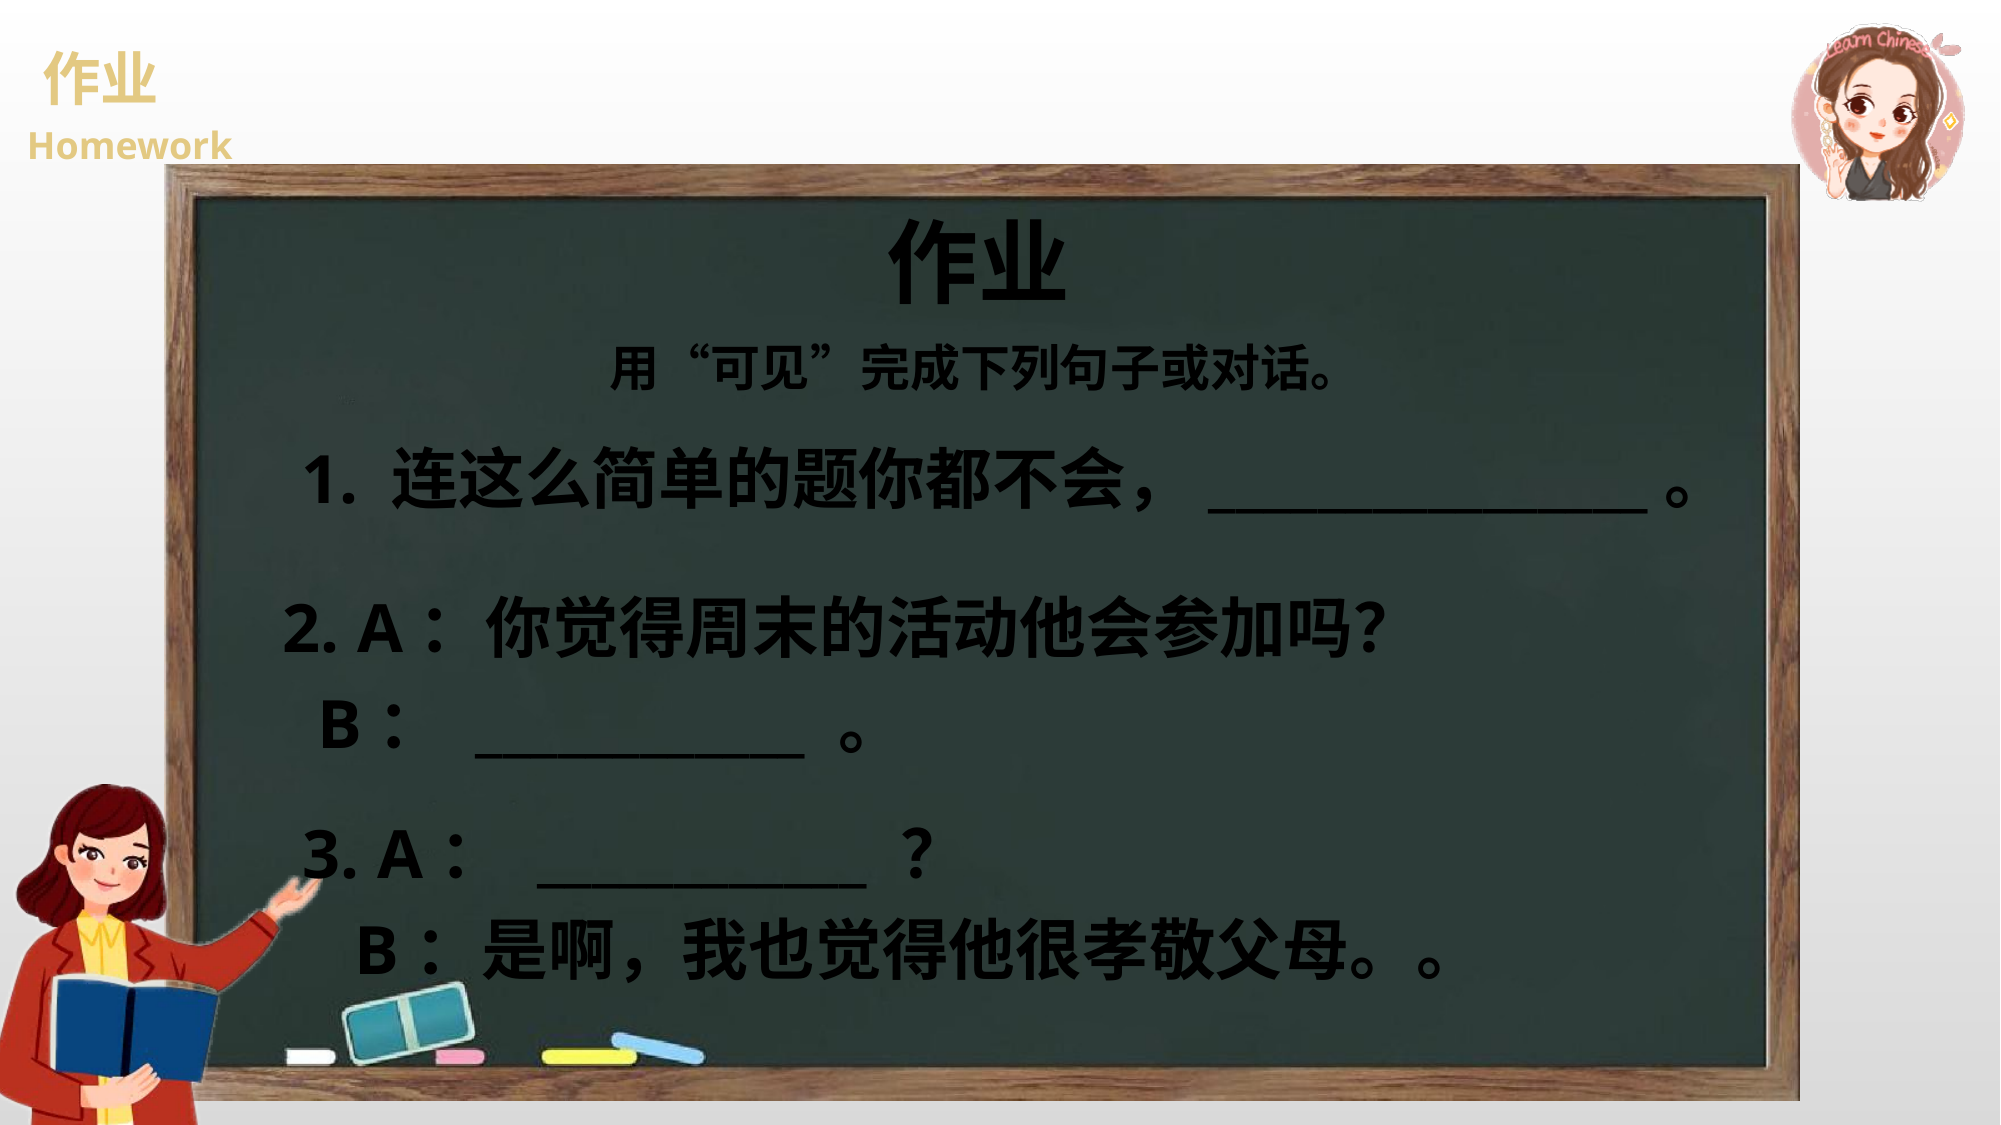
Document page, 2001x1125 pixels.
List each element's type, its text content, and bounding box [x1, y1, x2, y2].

picture [0, 0, 1998, 1125]
text_box Homework [12, 115, 248, 175]
text_box 作业 [27, 35, 174, 115]
